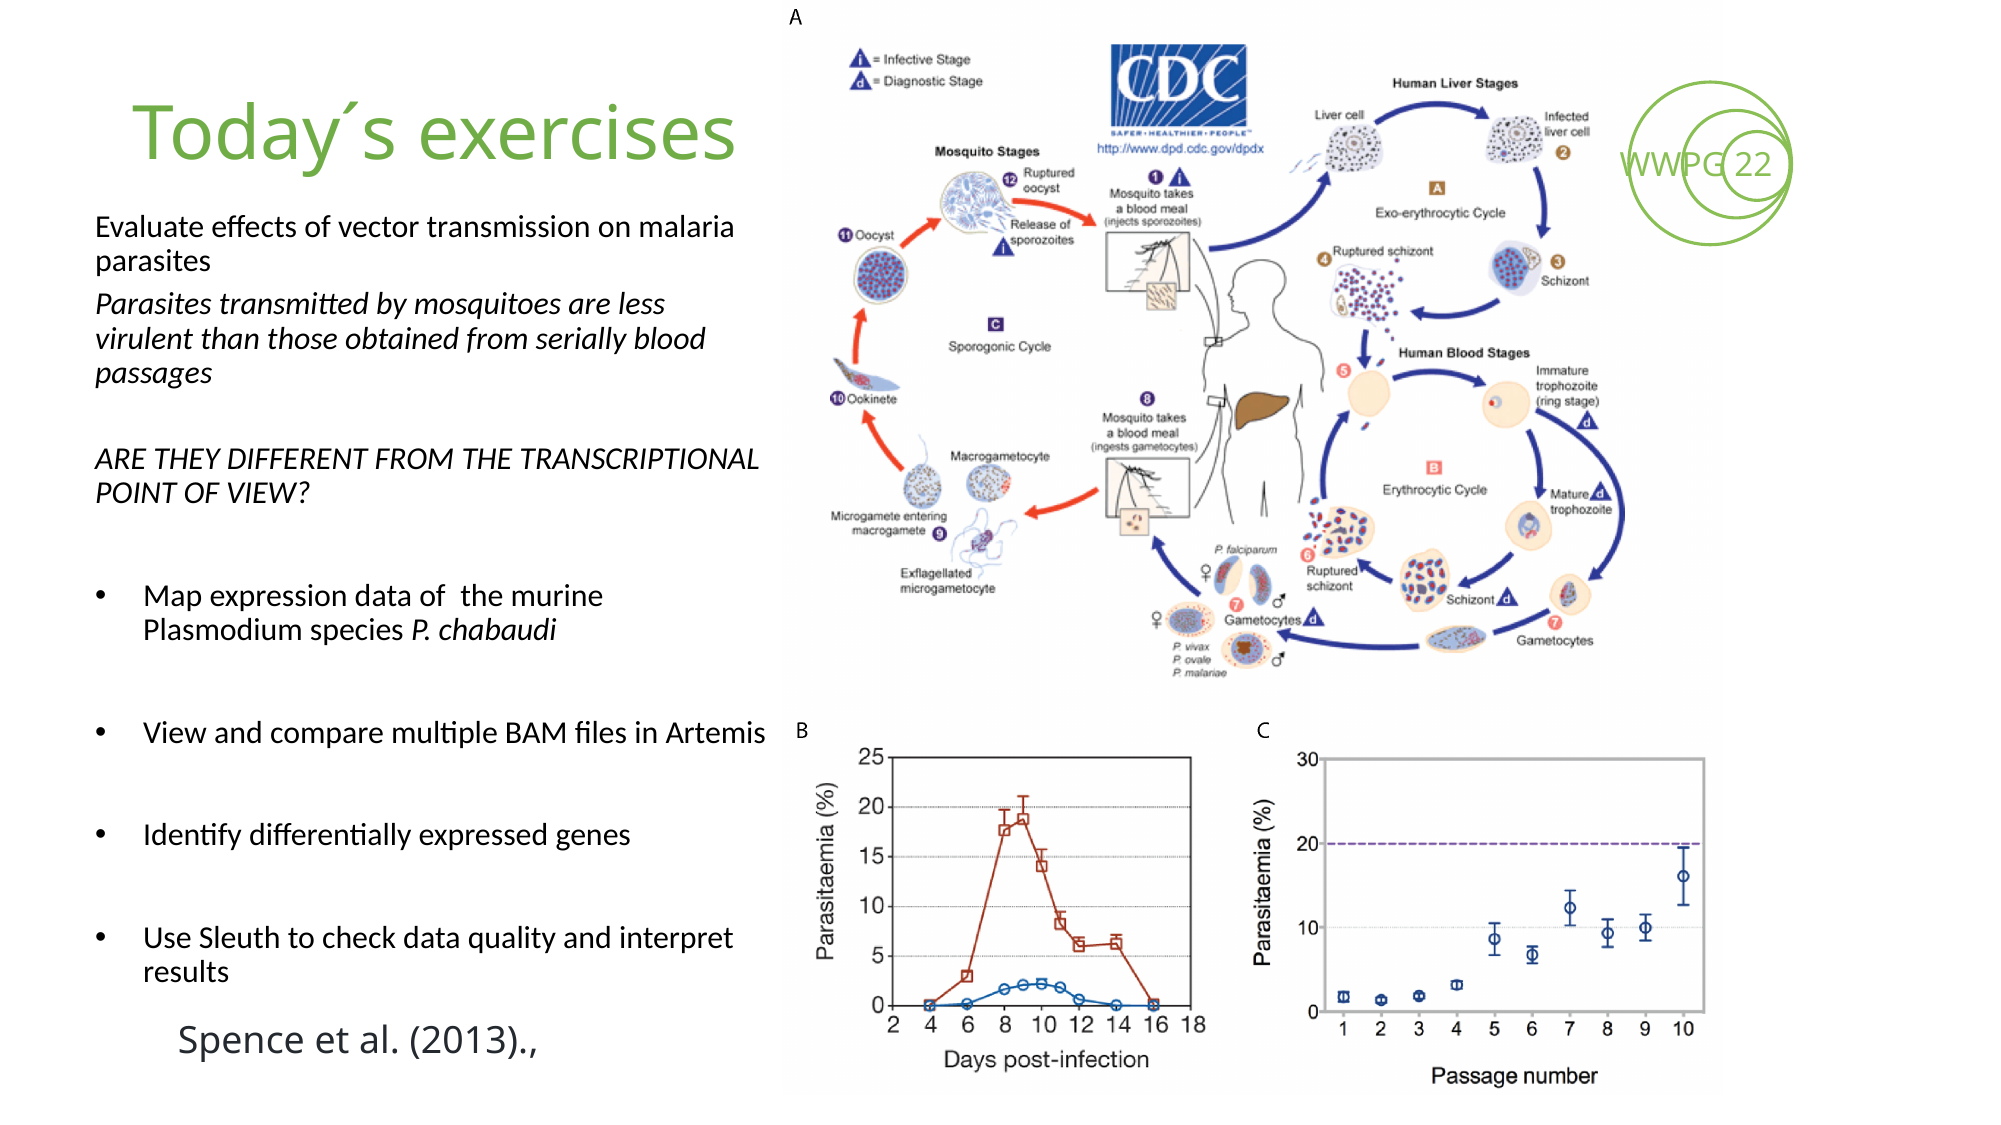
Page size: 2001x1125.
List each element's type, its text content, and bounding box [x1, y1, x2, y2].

text_box Spence et al. (2013)., [163, 1009, 782, 1075]
list Evaluate effects of vector transmission on malaria parasites Parasites transmitted by mosquitoes are less virulent than those obtained from serially blood passages ARE THEY DIFFERENT FROM THE TRANSCRIPTIONAL POINT OF VIEW? Map expression data of the murine Plasmodium species P. chabaudi View and compare multiple BAM files in Artemis Identify differentially expressed genes Use Sleuth to check data quality and interpret results [80, 155, 782, 1023]
title Today´s exercises [117, 4, 764, 155]
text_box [1600, 82, 1792, 245]
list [782, 0, 1723, 1095]
